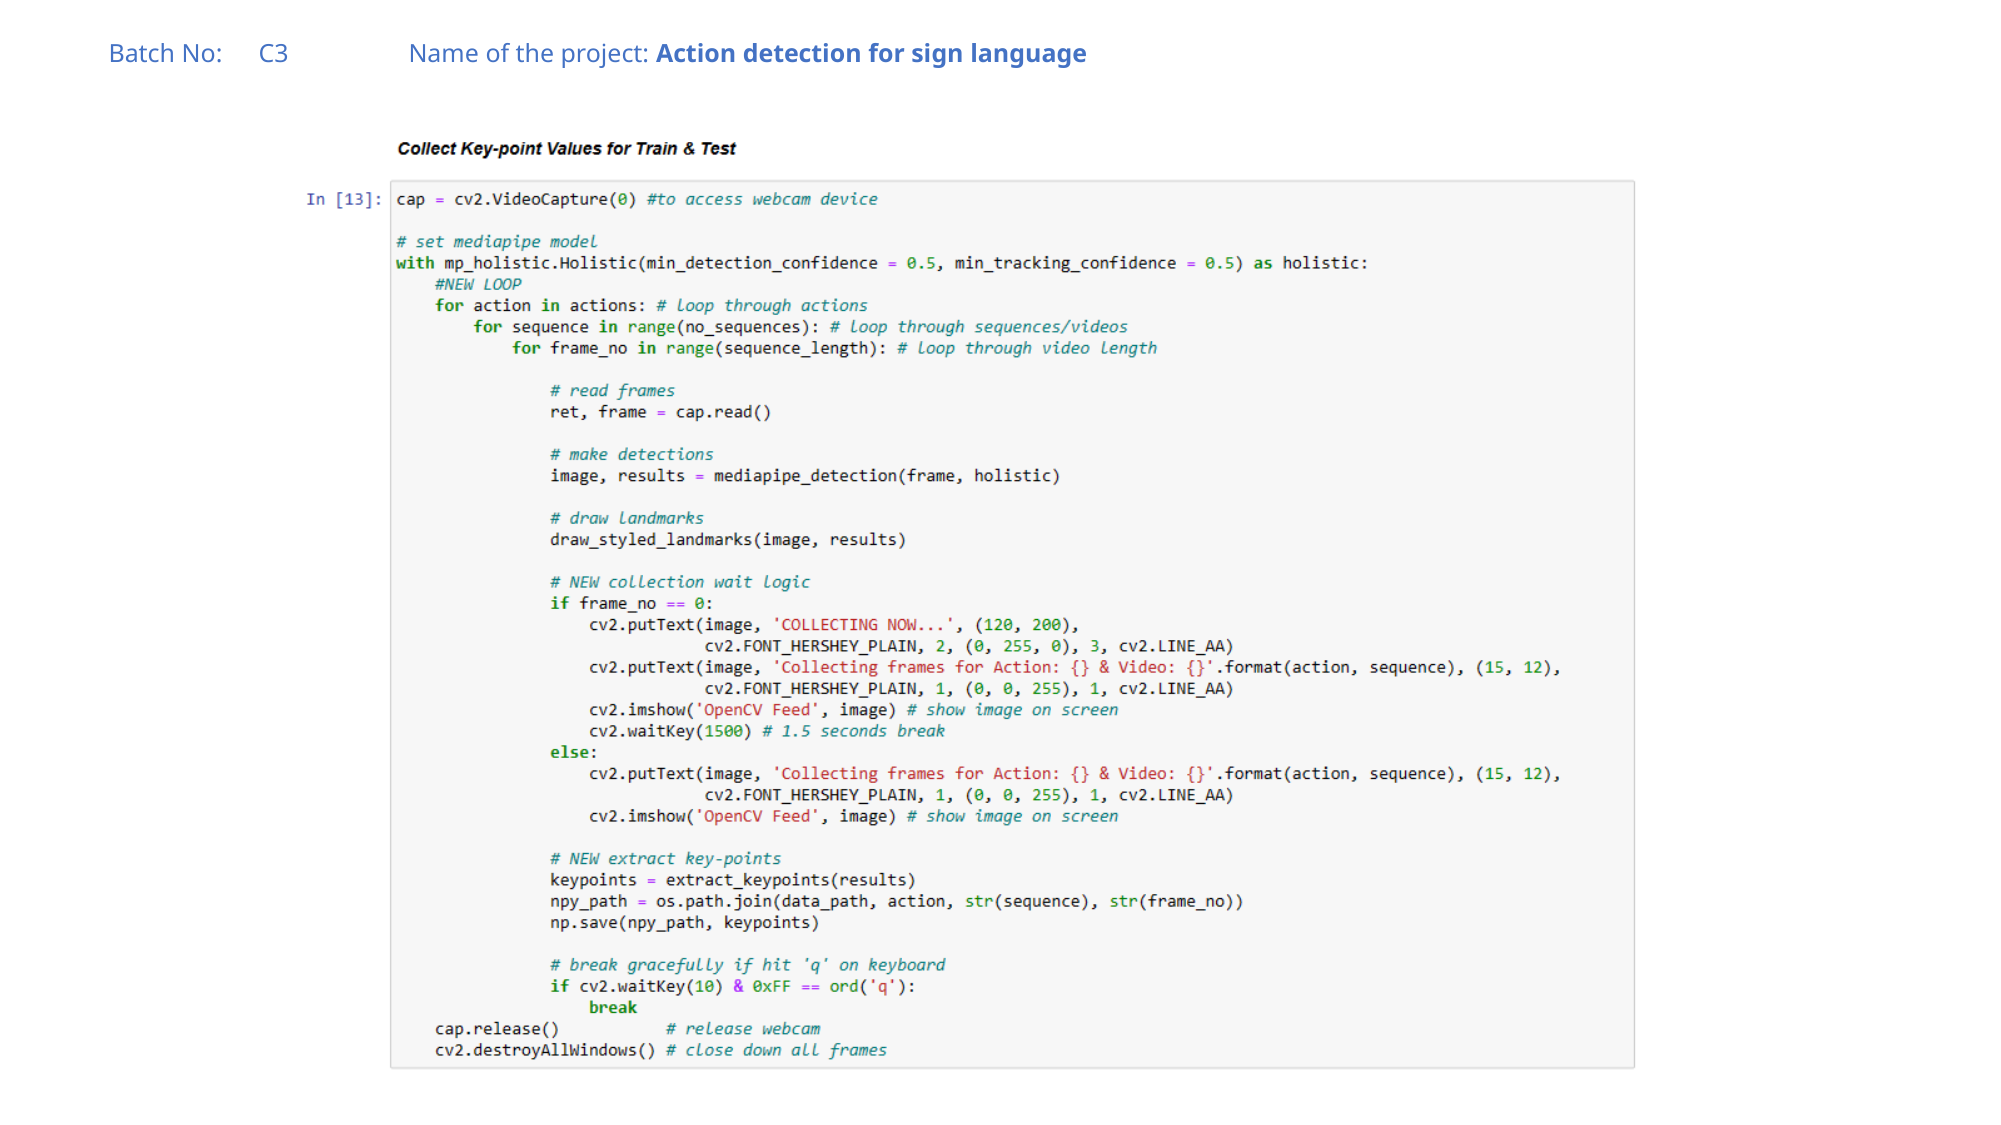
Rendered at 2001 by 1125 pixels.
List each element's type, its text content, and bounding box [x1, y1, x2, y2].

text_box Batch No: C3 Name of the project: Action detection for sign language [93, 0, 1396, 120]
picture [250, 120, 1654, 1082]
